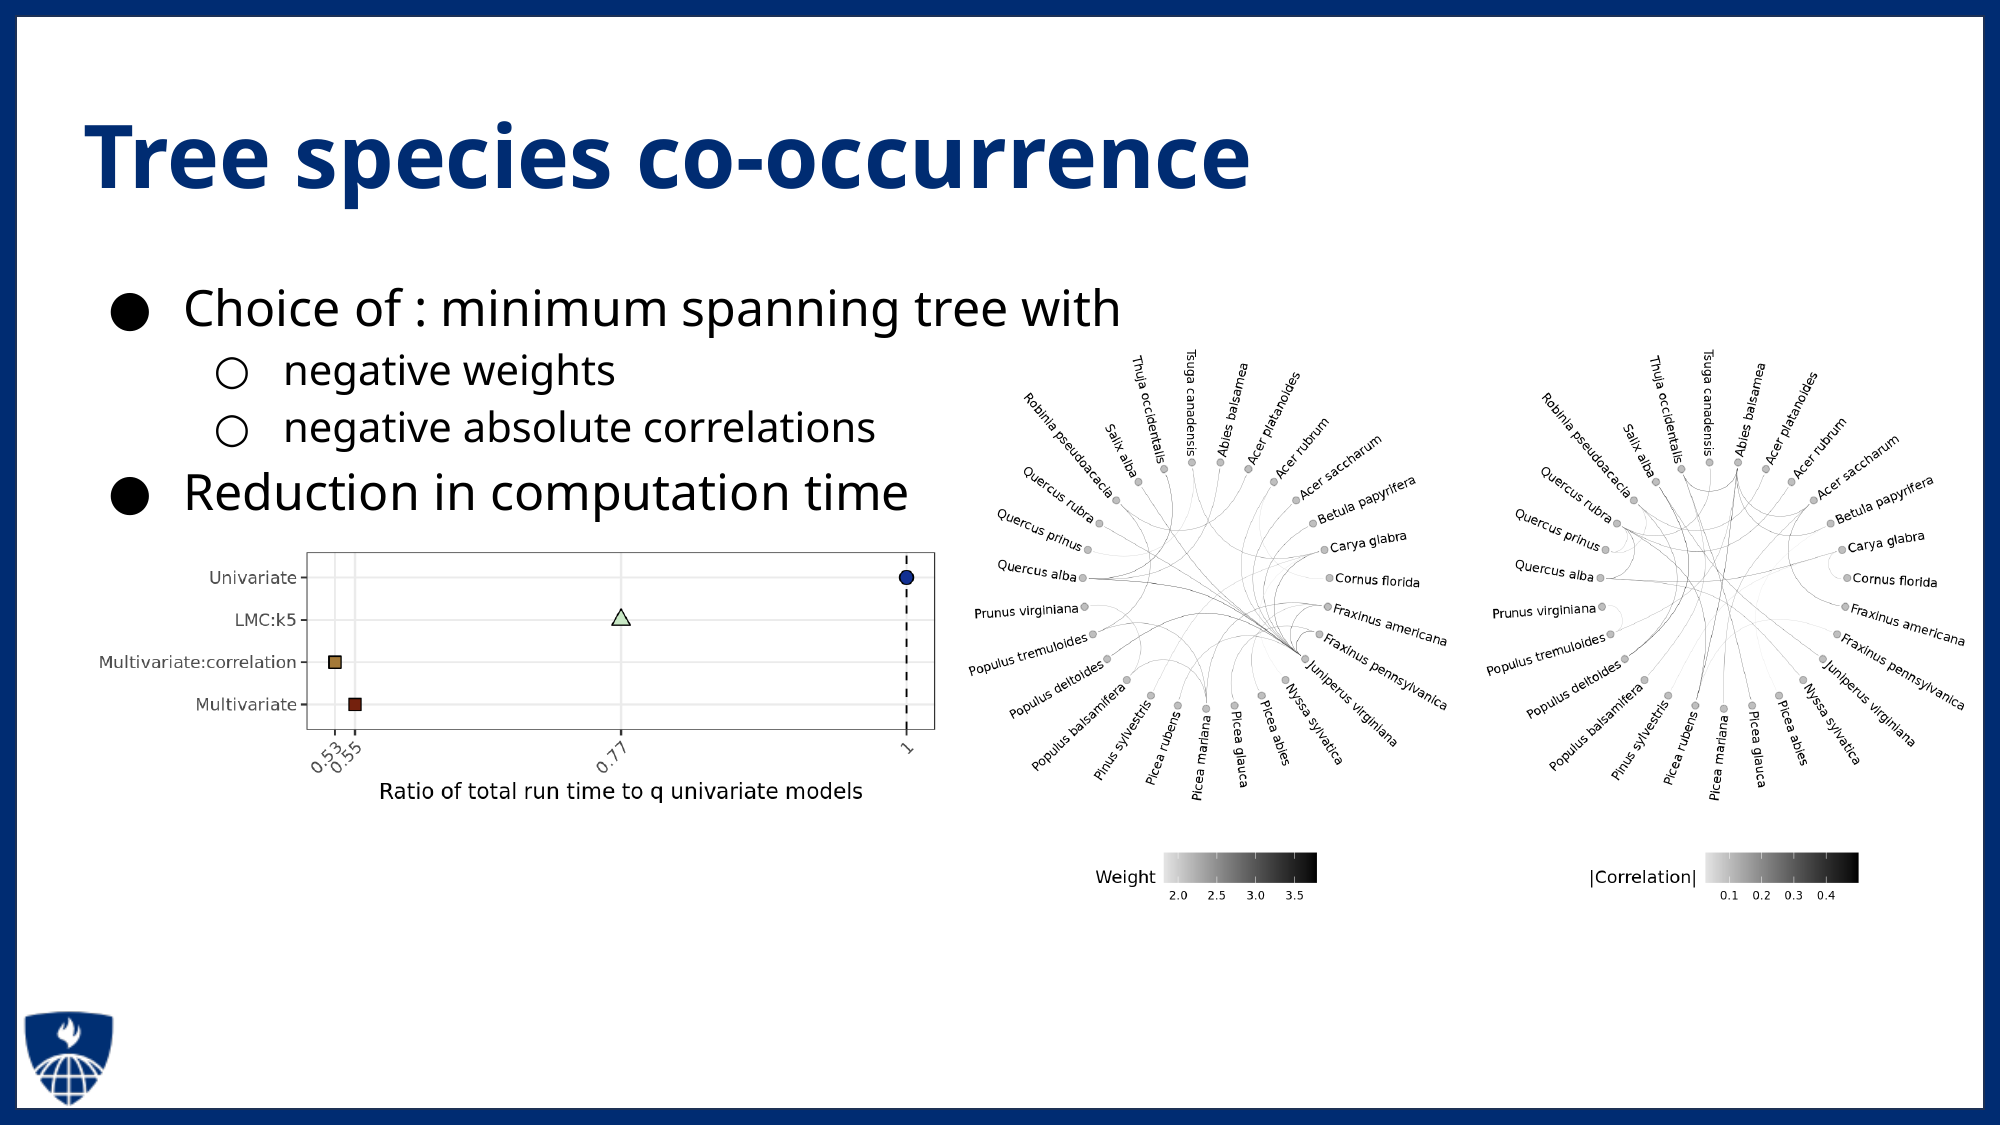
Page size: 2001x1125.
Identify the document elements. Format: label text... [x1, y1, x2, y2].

picture [91, 544, 941, 805]
picture [963, 342, 1974, 904]
title Tree species co-occurrence [68, 97, 1932, 223]
